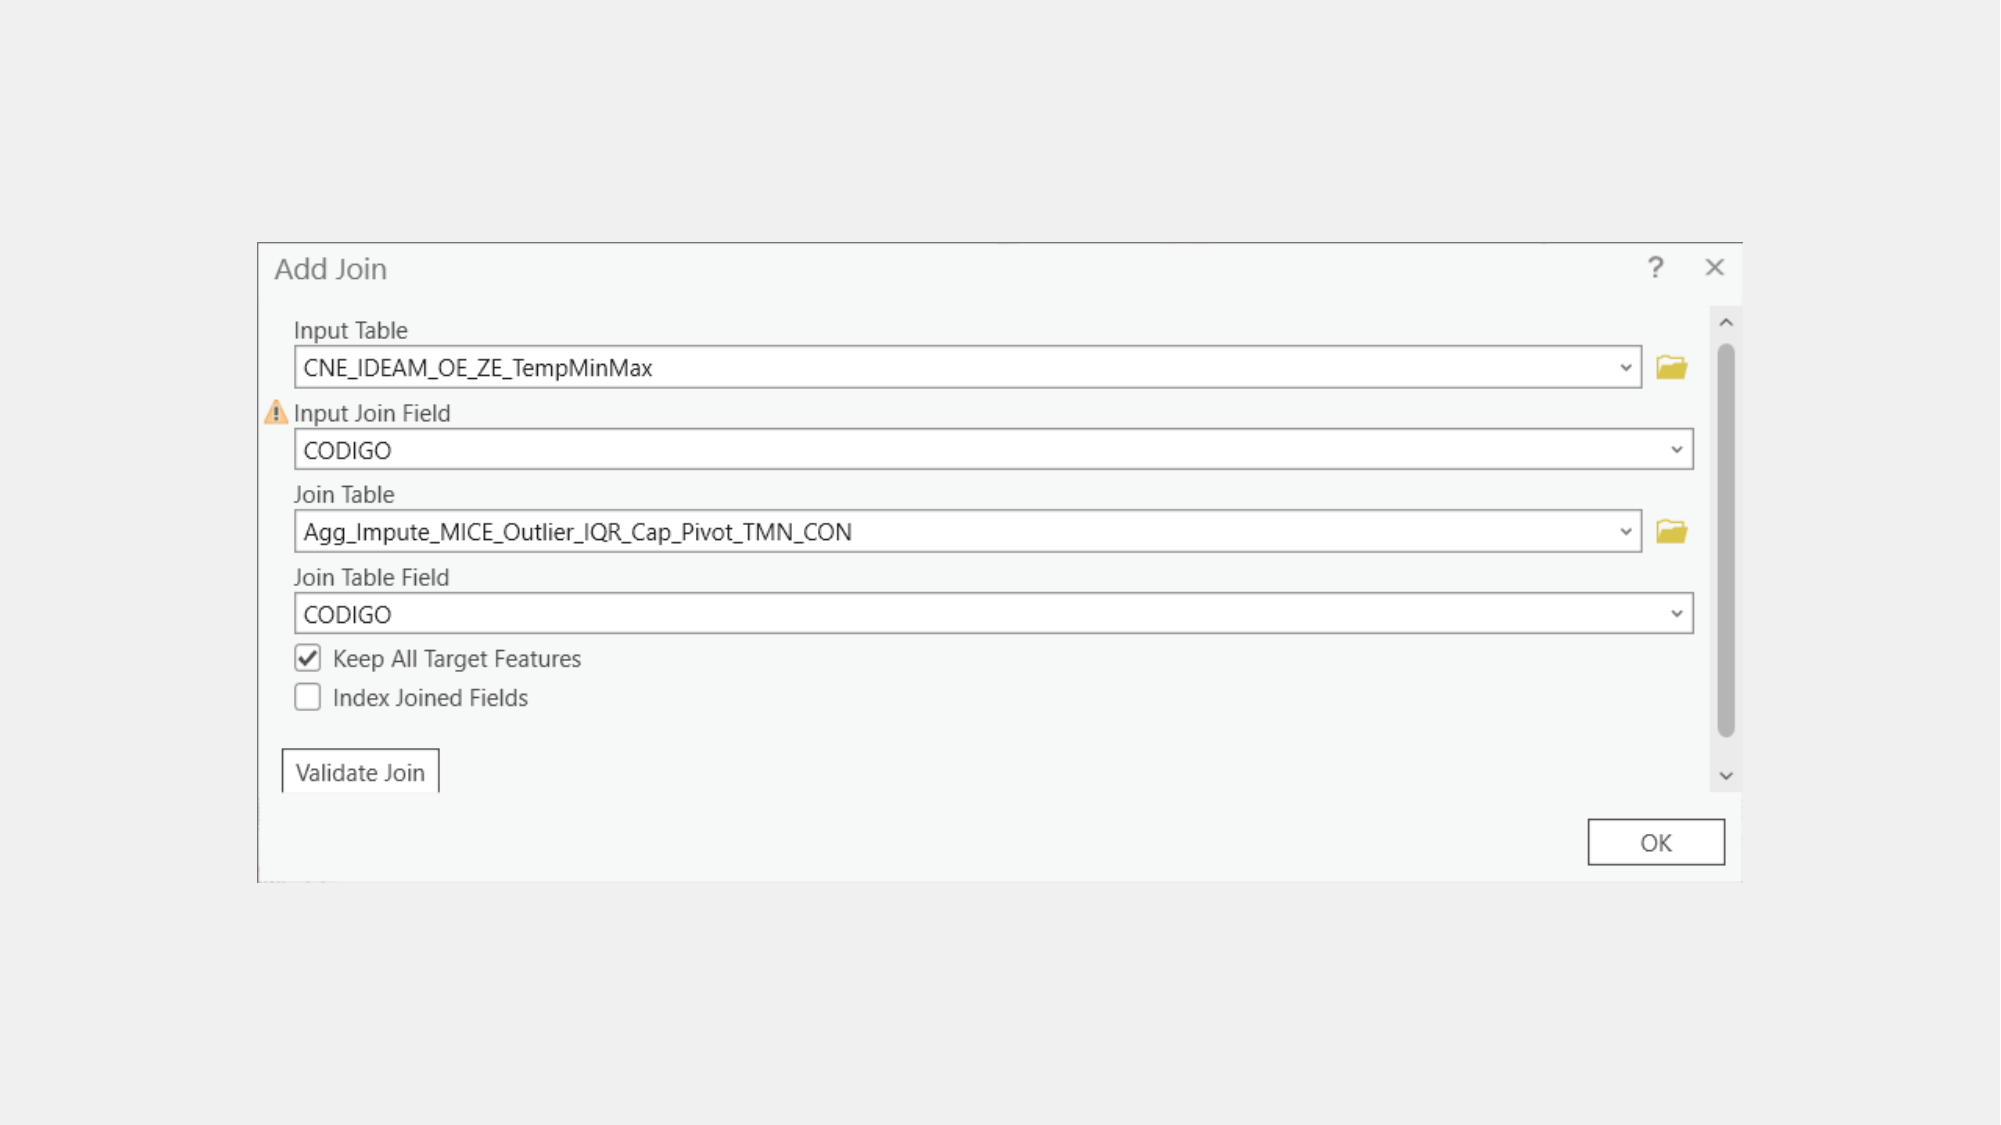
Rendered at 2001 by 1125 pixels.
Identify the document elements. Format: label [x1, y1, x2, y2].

picture [257, 242, 1743, 883]
